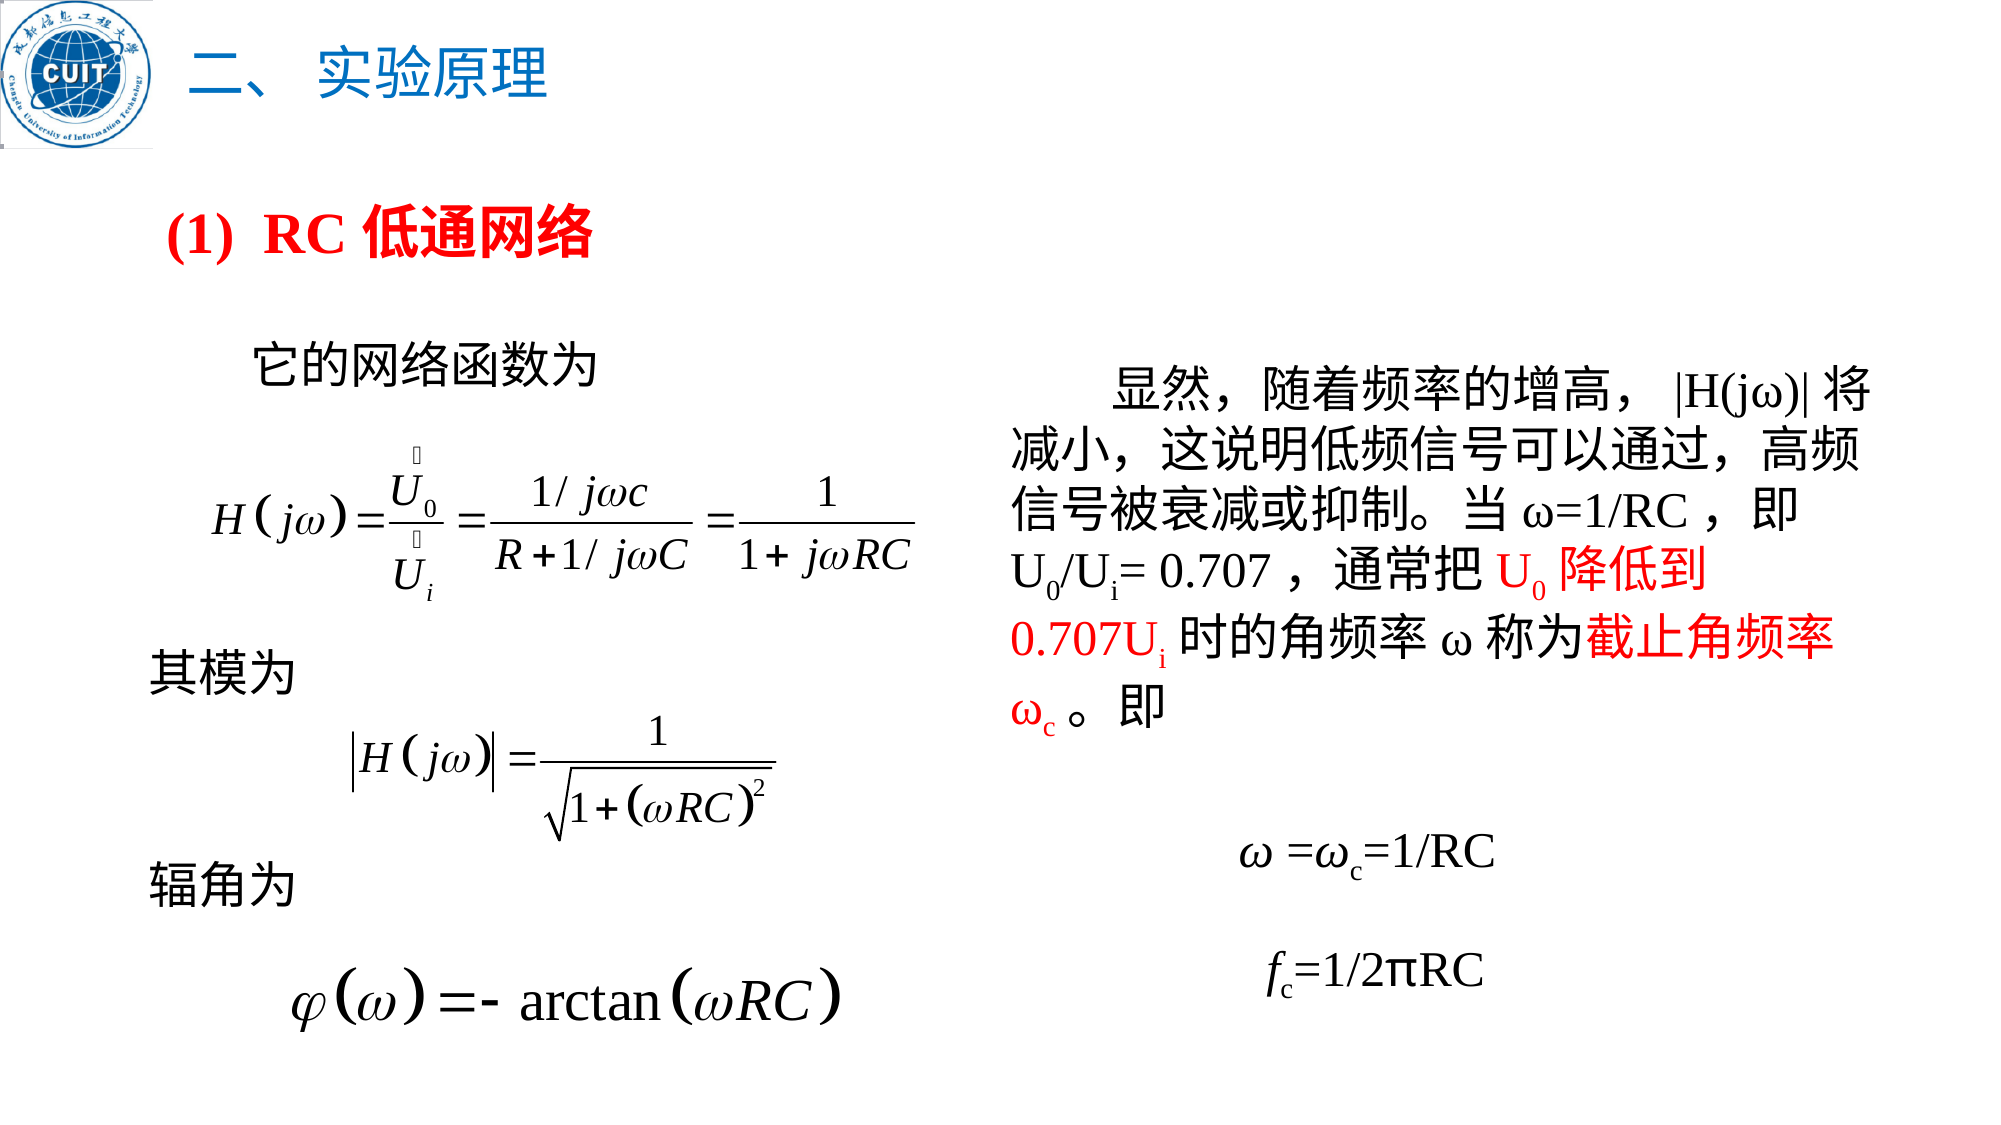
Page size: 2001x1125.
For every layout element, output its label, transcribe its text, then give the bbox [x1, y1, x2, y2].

text_box 辐角为 [133, 845, 314, 921]
text_box 其模为 [133, 633, 314, 709]
picture [0, 0, 153, 149]
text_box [278, 952, 851, 1058]
text_box 二、 实验原理 [171, 28, 564, 114]
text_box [199, 432, 930, 614]
text_box fc=1/2πRC [1251, 928, 1500, 1012]
text_box ω =ωc=1/RC [1223, 810, 1512, 894]
text_box 它的网络函数为 [133, 326, 996, 401]
text_box 显然，随着频率的增高，|H(jω)|将减小，这说明低频信号可以通过，高频信号被衰减或抑制。当ω=1/RC，即U0/Ui= 0.707，通常把U0降低到0.707Ui时的角频率ω称为截止角频率ωc。即 [995, 350, 1888, 750]
text_box (1) RC低通网络 [151, 187, 610, 273]
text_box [341, 695, 788, 857]
